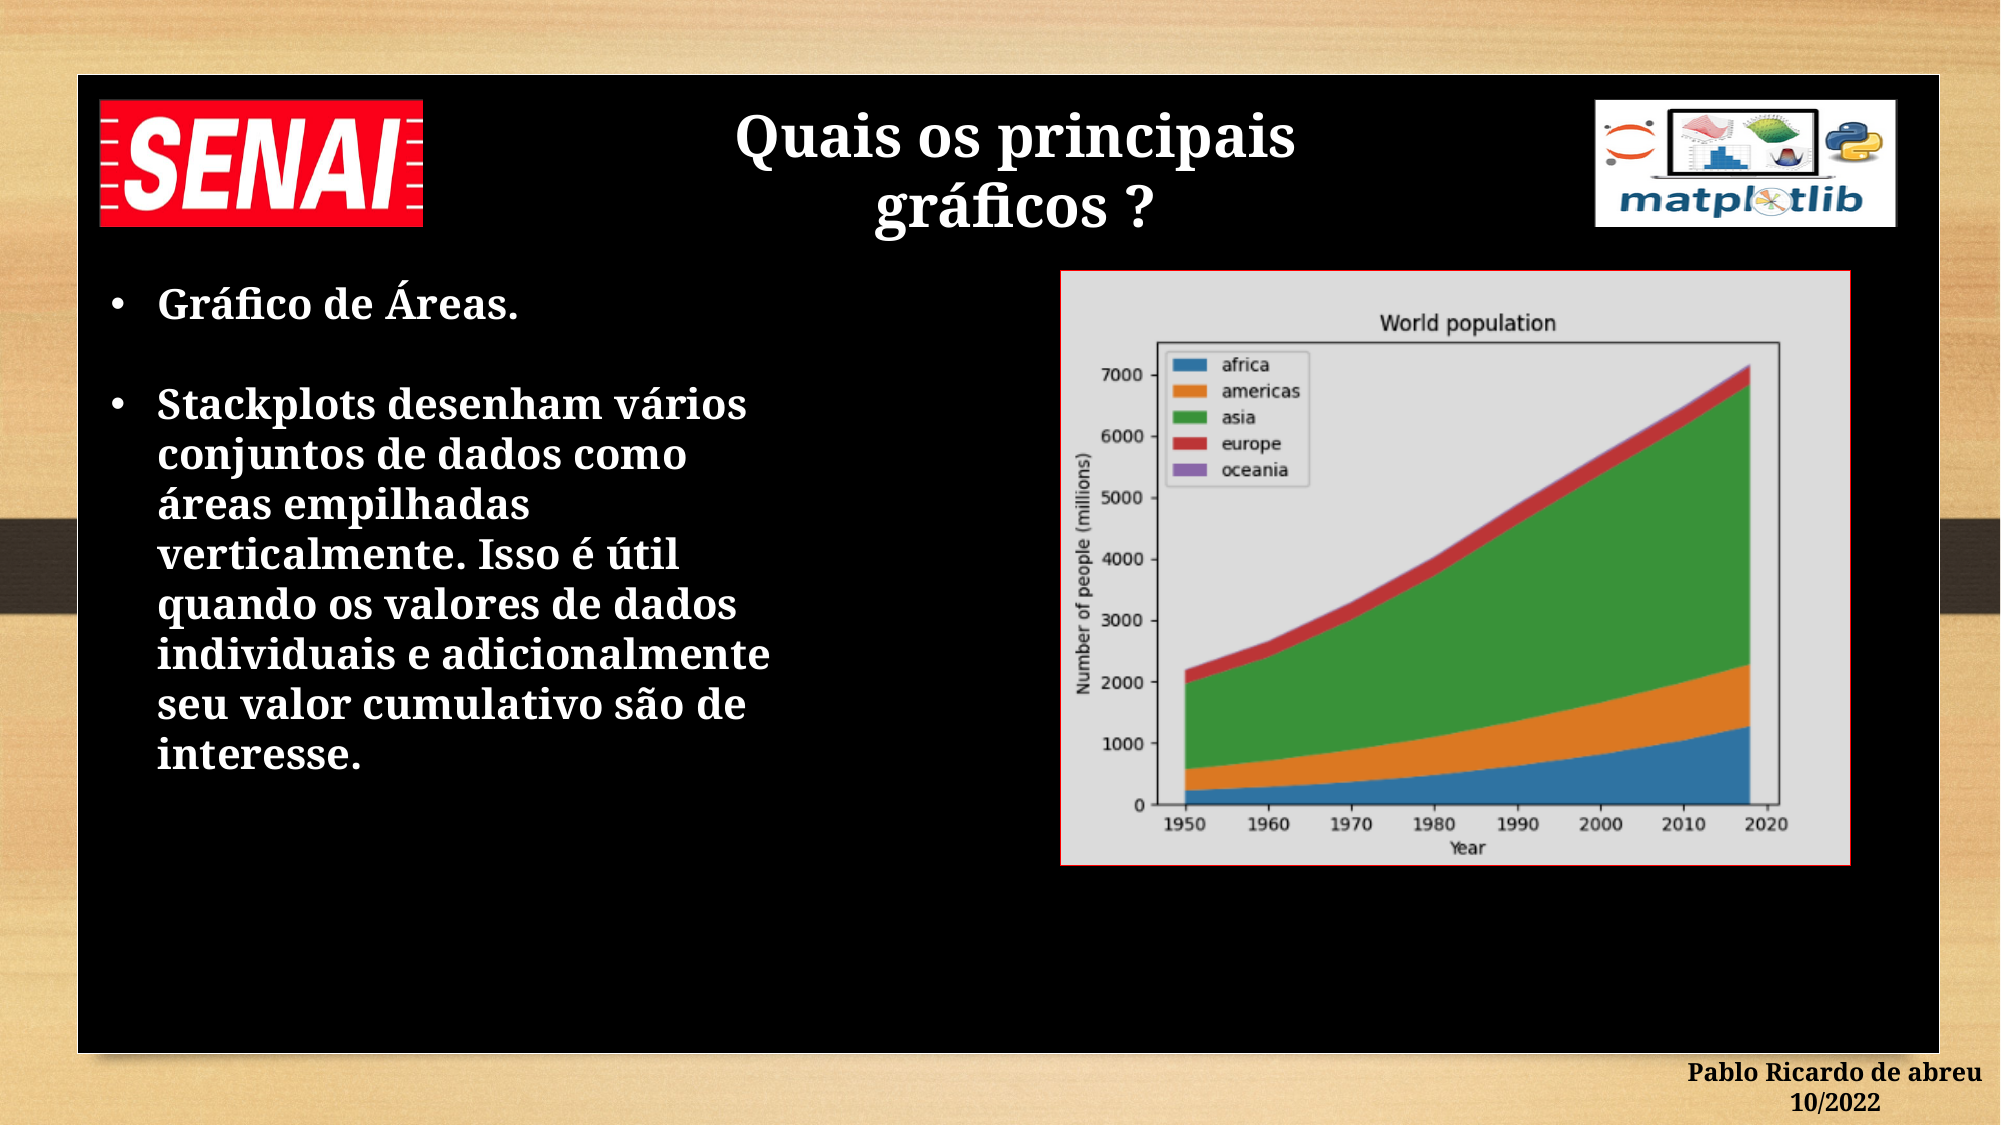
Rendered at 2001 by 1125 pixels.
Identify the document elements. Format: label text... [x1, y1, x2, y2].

picture [0, 0, 2001, 1125]
text_box Gráfico de Áreas. Stackplots desenham vários conjuntos de dados como áreas empilhadas verticalmente. Isso é útil quando os valores de dados individuais e adicionalmente seu valor cumulativo são de interesse. [95, 270, 824, 826]
text_box Quais os principais gráficos ? [616, 91, 1416, 247]
